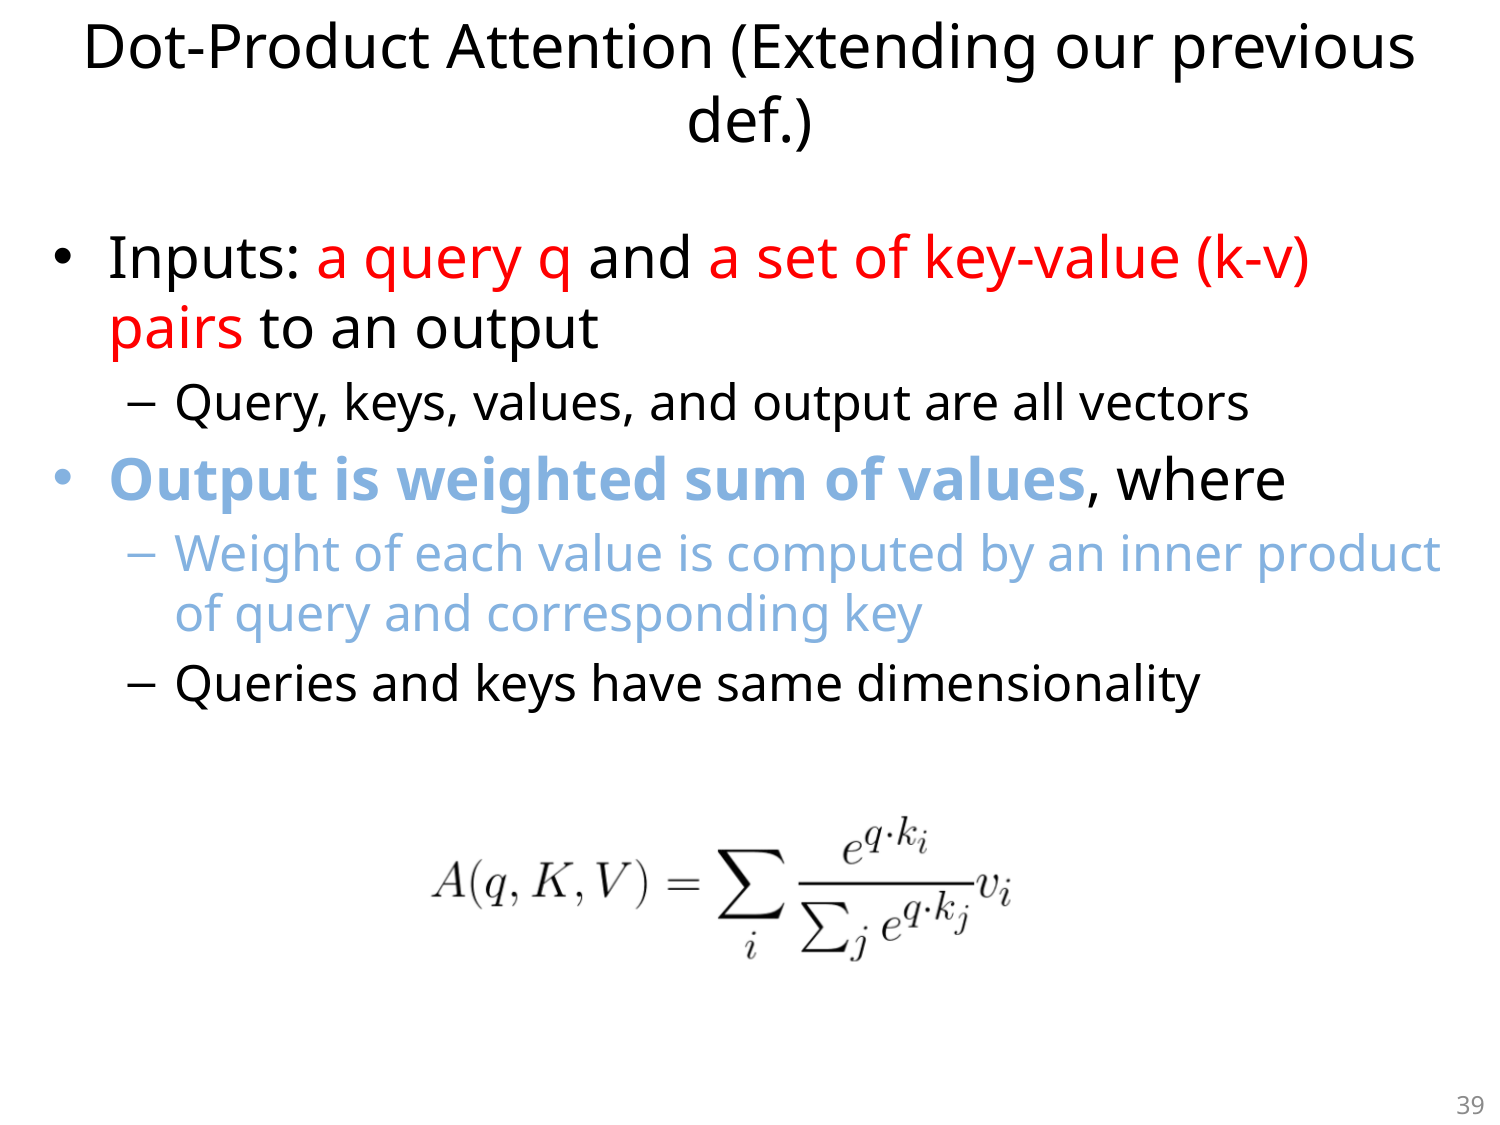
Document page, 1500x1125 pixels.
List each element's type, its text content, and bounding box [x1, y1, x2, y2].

slide_number 39 [1149, 1087, 1500, 1125]
title Dot-Product Attention (Extending our previous def.) [0, 0, 1500, 163]
picture [412, 799, 1033, 986]
list Inputs: a query q and a set of key-value (k-v) pairs to an output Query, keys, values, and output are all vectors Output is weighted sum of values, where Weight of each value is computed by an inner product of query and corresponding key Queries and keys have same dimensionality [37, 212, 1463, 1075]
